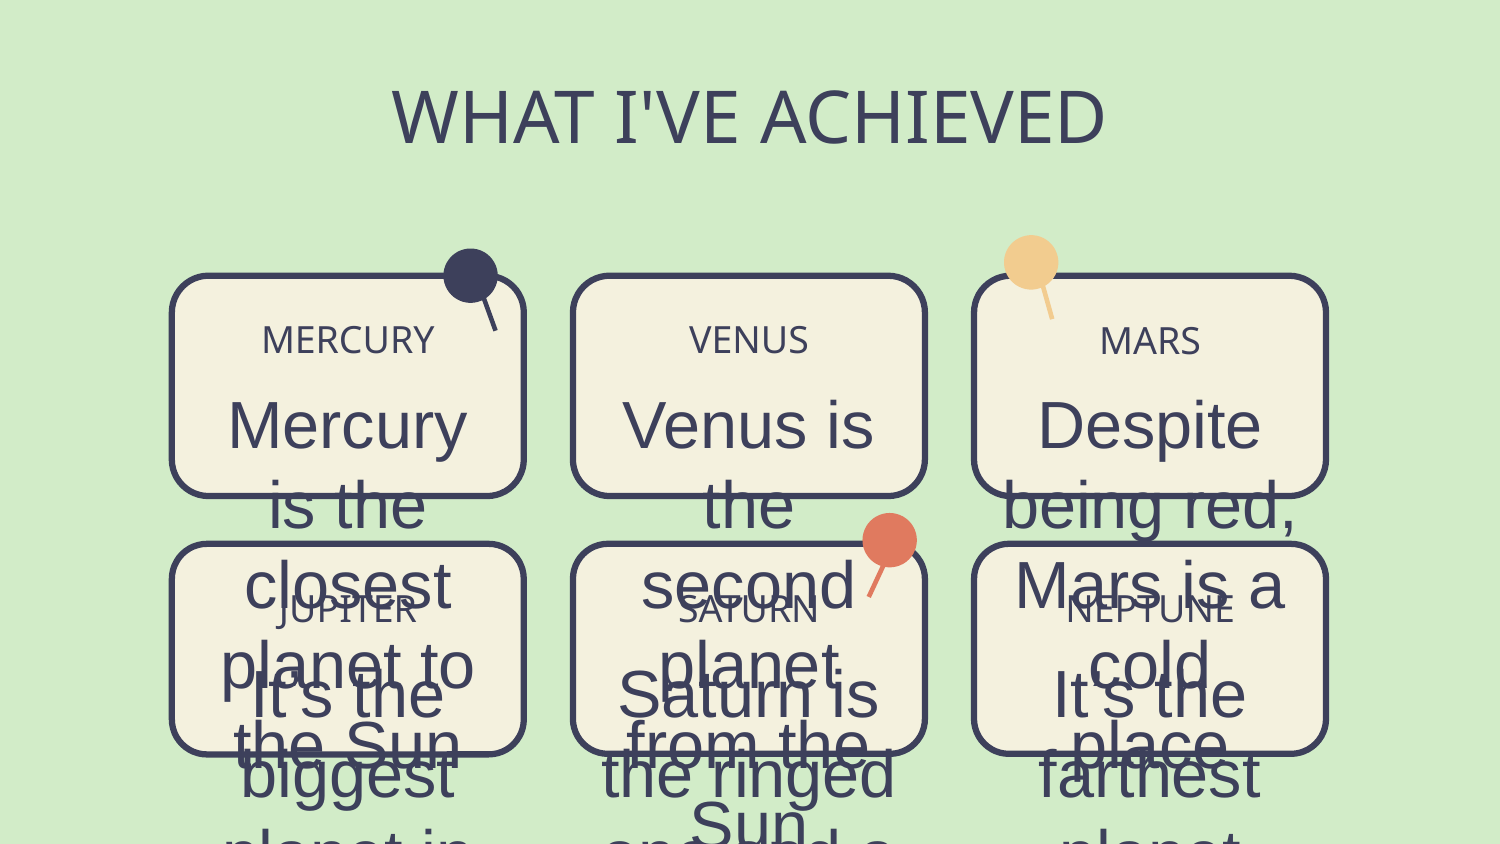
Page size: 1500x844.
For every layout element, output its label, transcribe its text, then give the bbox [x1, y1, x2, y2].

subtitle NEPTUNE [1000, 575, 1301, 631]
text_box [171, 248, 525, 497]
text_box [171, 543, 524, 755]
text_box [973, 232, 1327, 497]
subtitle It’s the biggest planet in the Solar System [197, 650, 498, 735]
text_box [973, 543, 1327, 754]
subtitle It’s the farthest planet from the Sun [1000, 650, 1301, 735]
title WHAT I'VE ACHIEVED [116, 70, 1383, 172]
text_box [572, 275, 925, 497]
subtitle JUPITER [197, 575, 498, 631]
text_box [572, 501, 929, 755]
subtitle Venus is the second planet from the Sun [598, 381, 899, 466]
subtitle VENUS [598, 307, 899, 362]
